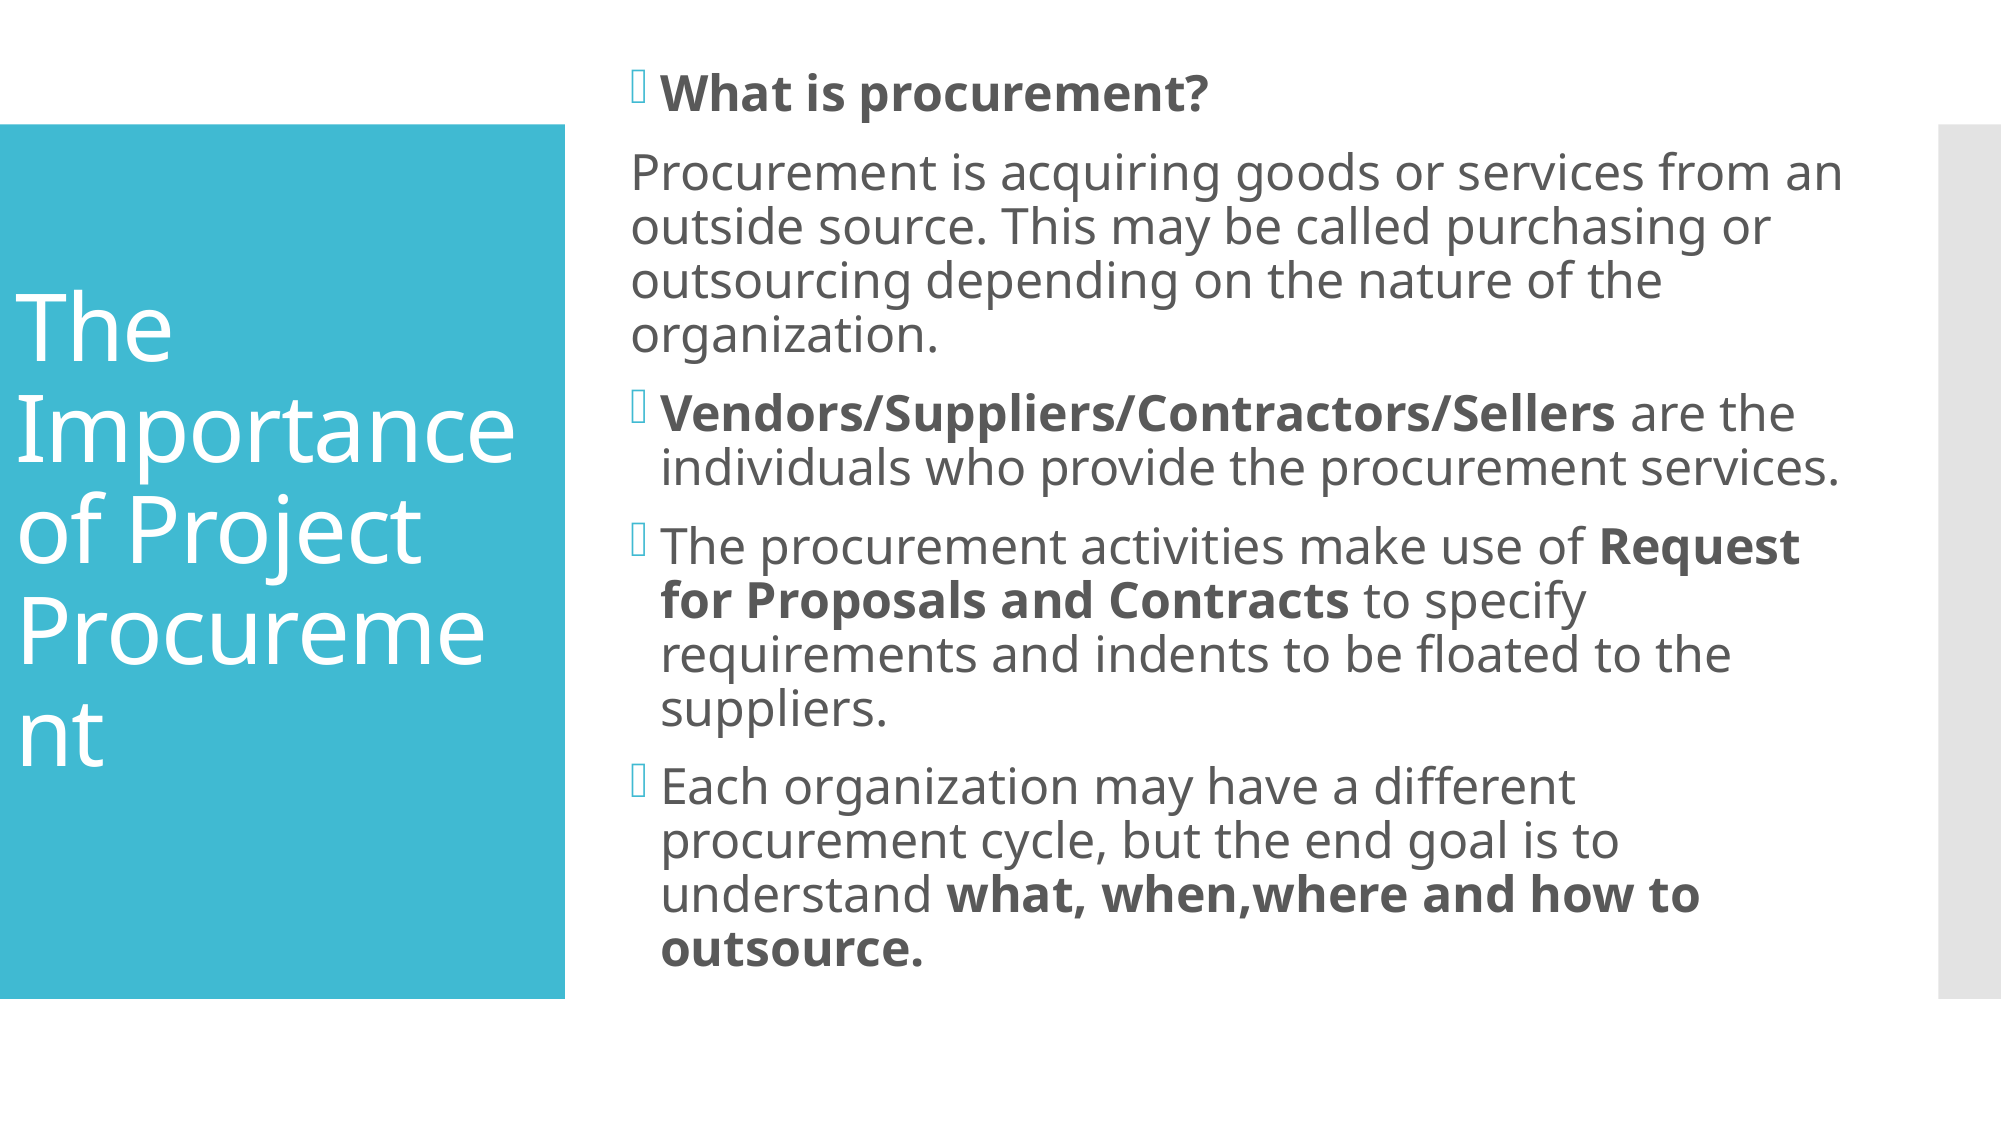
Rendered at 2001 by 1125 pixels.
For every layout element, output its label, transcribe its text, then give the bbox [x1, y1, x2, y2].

title The Importance of Project Procurement [0, 211, 556, 855]
list What is procurement? Procurement is acquiring goods or services from an outside source. This may be called purchasing or outsourcing depending on the nature of the organization. Vendors/Suppliers/Contractors/Sellers are the individuals who provide the procurement services. The procurement activities make use of Request for Proposals and Contracts to specify requirements and indents to be floated to the suppliers. Each organization may have a different procurement cycle, but the end goal is to understand what, when,where and how to outsource. [615, 104, 1873, 1021]
